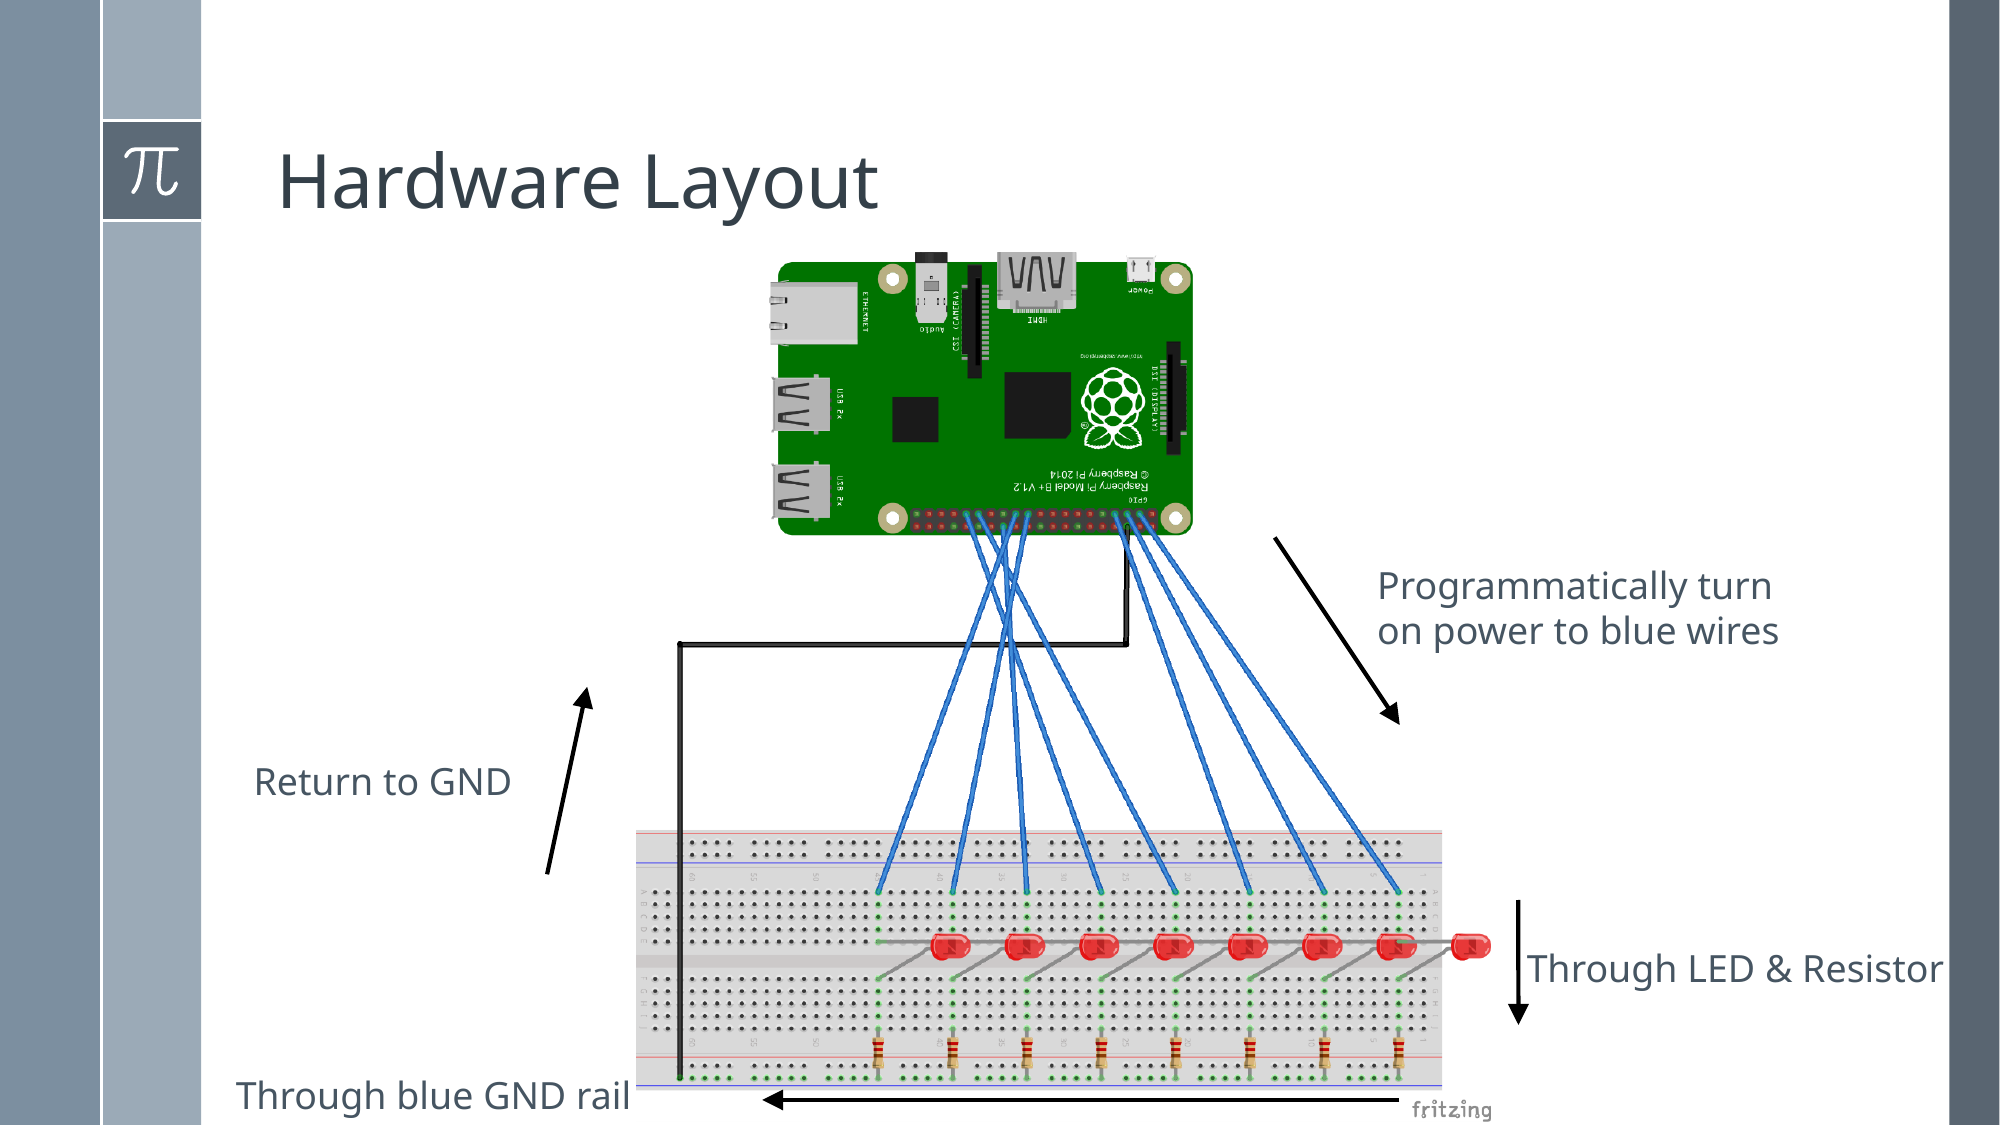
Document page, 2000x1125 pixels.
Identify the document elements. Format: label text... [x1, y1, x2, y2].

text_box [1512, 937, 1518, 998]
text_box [1274, 537, 1400, 725]
text_box Through blue GND rail [221, 1064, 671, 1125]
text_box Programmatically turn on power to blue wires [1491, 554, 1838, 660]
text_box Return to GND [238, 750, 547, 810]
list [636, 252, 1491, 1122]
text_box Through LED & Resistor [1519, 937, 1962, 998]
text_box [547, 686, 588, 875]
title Hardware Layout [261, 29, 1867, 233]
